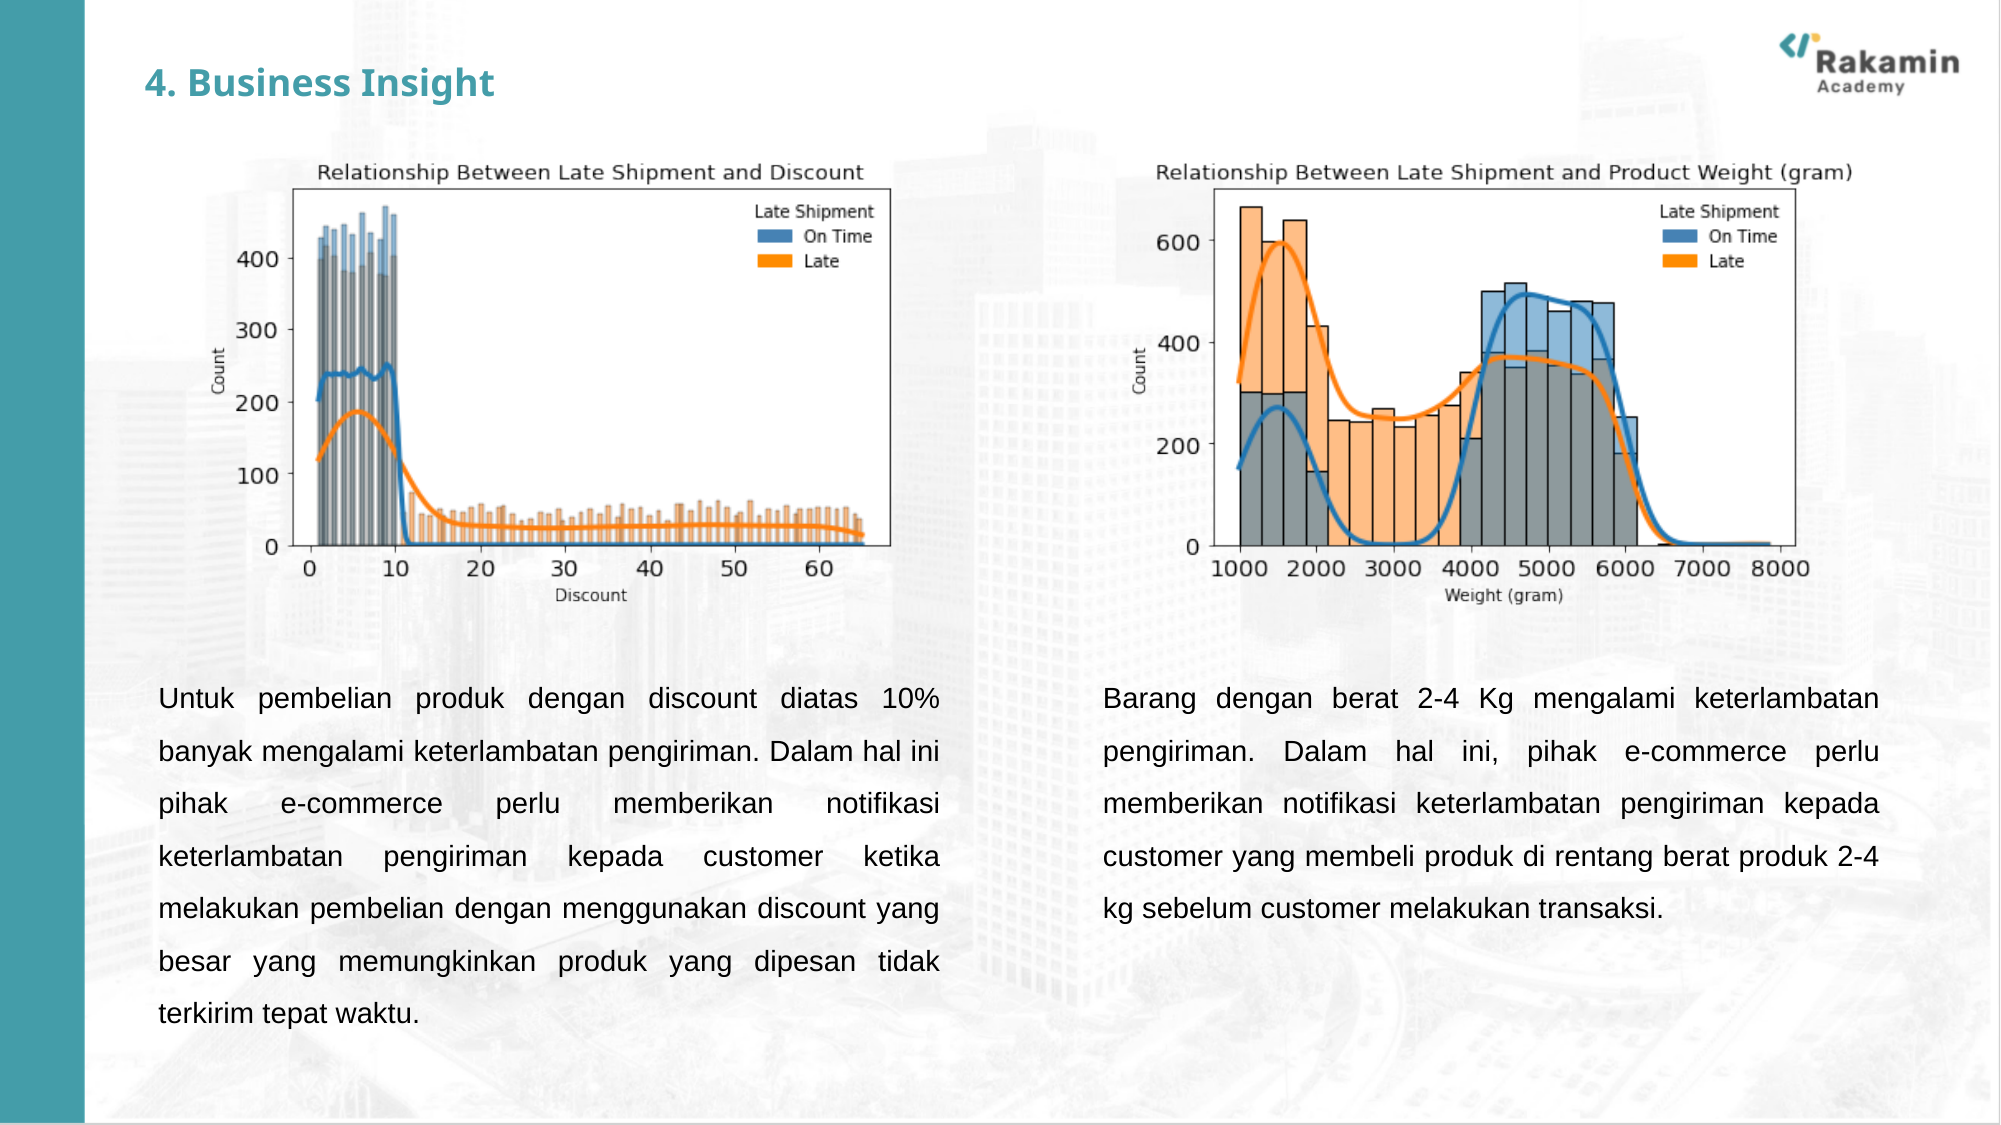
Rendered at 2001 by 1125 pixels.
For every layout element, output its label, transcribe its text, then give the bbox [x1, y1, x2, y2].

text_box Barang dengan berat 2-4 Kg mengalami keterlambatan pengiriman. Dalam hal ini, pihak e-commerce perlu memberikan notifikasi keterlambatan pengiriman kepada customer yang membeli produk di rentang berat produk 2-4 kg sebelum customer melakukan transaksi. [1087, 654, 1896, 933]
picture [0, 0, 2001, 1125]
text_box Untuk pembelian produk dengan discount diatas 10% banyak mengalami keterlambatan pengiriman. Dalam hal ini pihak e-commerce perlu memberikan notifikasi keterlambatan pengiriman kepada customer ketika melakukan pembelian dengan menggunakan discount yang besar yang memungkinkan produk yang dipesan tidak terkirim tepat waktu. [143, 654, 957, 1037]
text_box 4. Business Insight [129, 28, 1735, 111]
